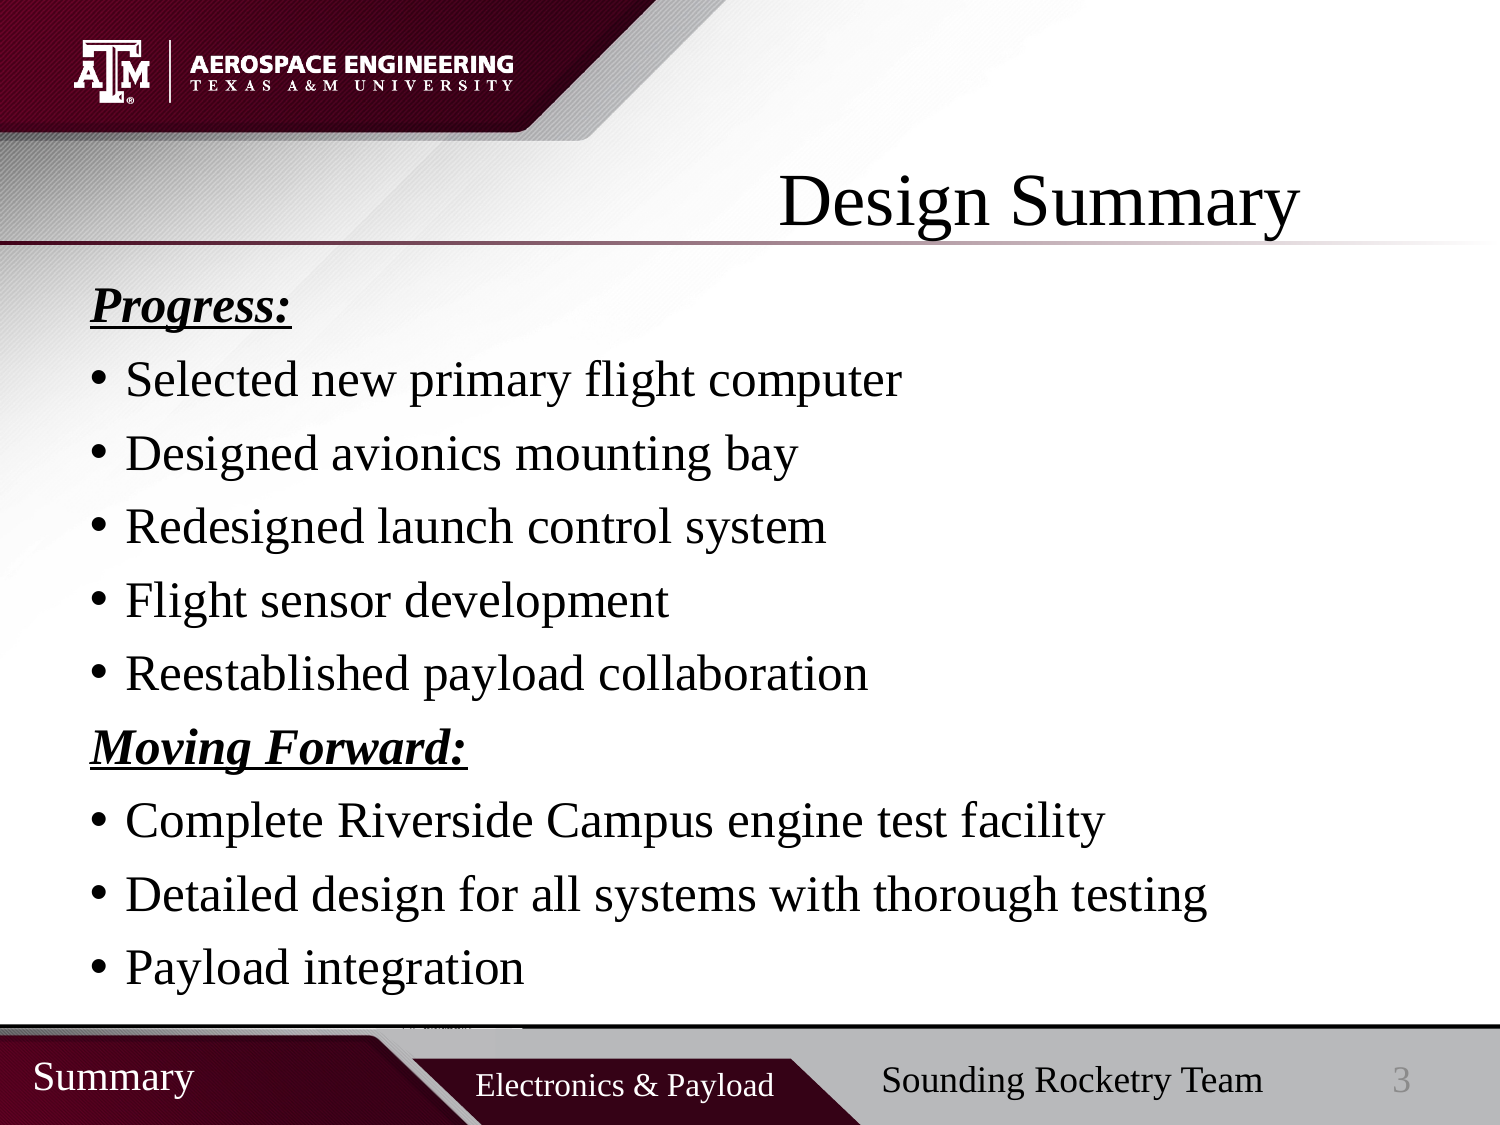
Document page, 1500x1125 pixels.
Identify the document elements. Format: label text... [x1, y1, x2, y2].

list Summary [17, 1047, 357, 1111]
list Progress: Selected new primary flight computer Designed avionics mounting bay Redesigned launch control system Flight sensor development Reestablished payload collaboration Moving Forward: Complete Riverside Campus engine test facility Detailed design for all systems with thorough testing Payload integration [74, 271, 1425, 1005]
title Design Summary [53, 135, 1317, 267]
list Electronics & Payload [460, 1060, 827, 1124]
picture [0, 0, 1500, 1024]
picture [0, 1028, 480, 1125]
slide_number 3 [1317, 1043, 1427, 1111]
footer Sounding Rocketry Team [835, 1047, 1311, 1108]
